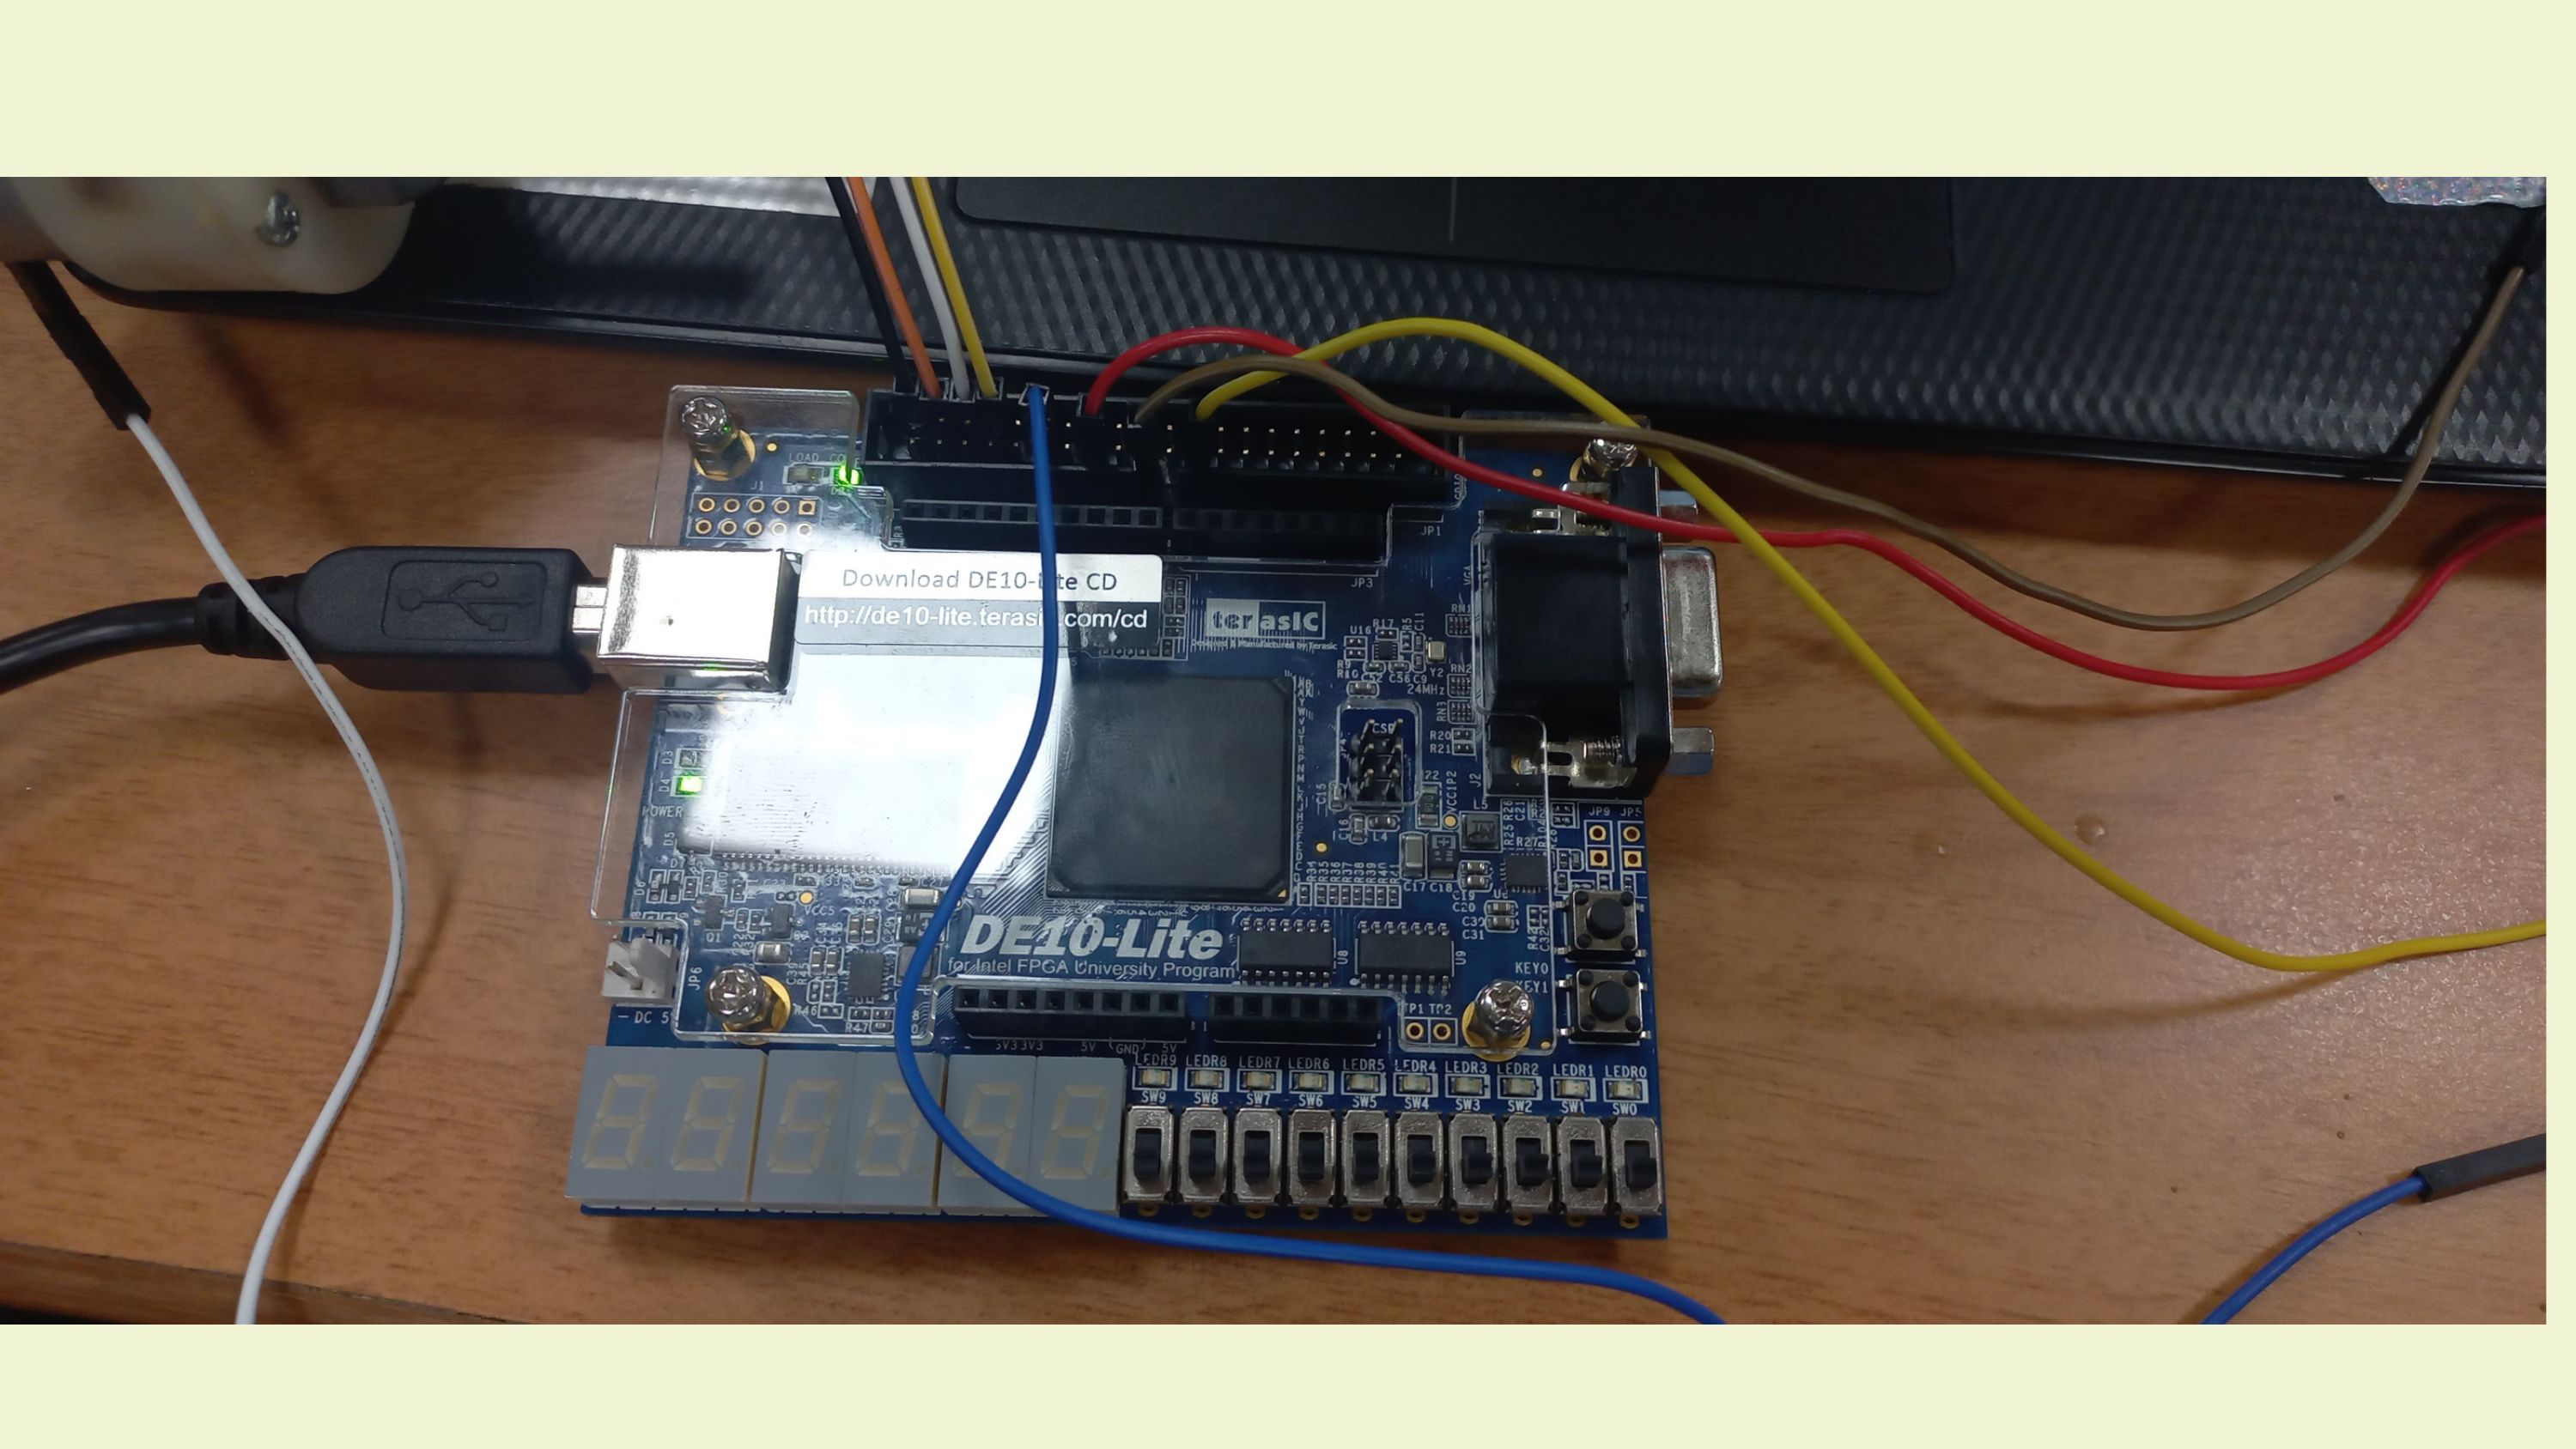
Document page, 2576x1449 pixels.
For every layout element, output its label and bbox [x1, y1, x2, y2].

text_box [0, 177, 2547, 1325]
